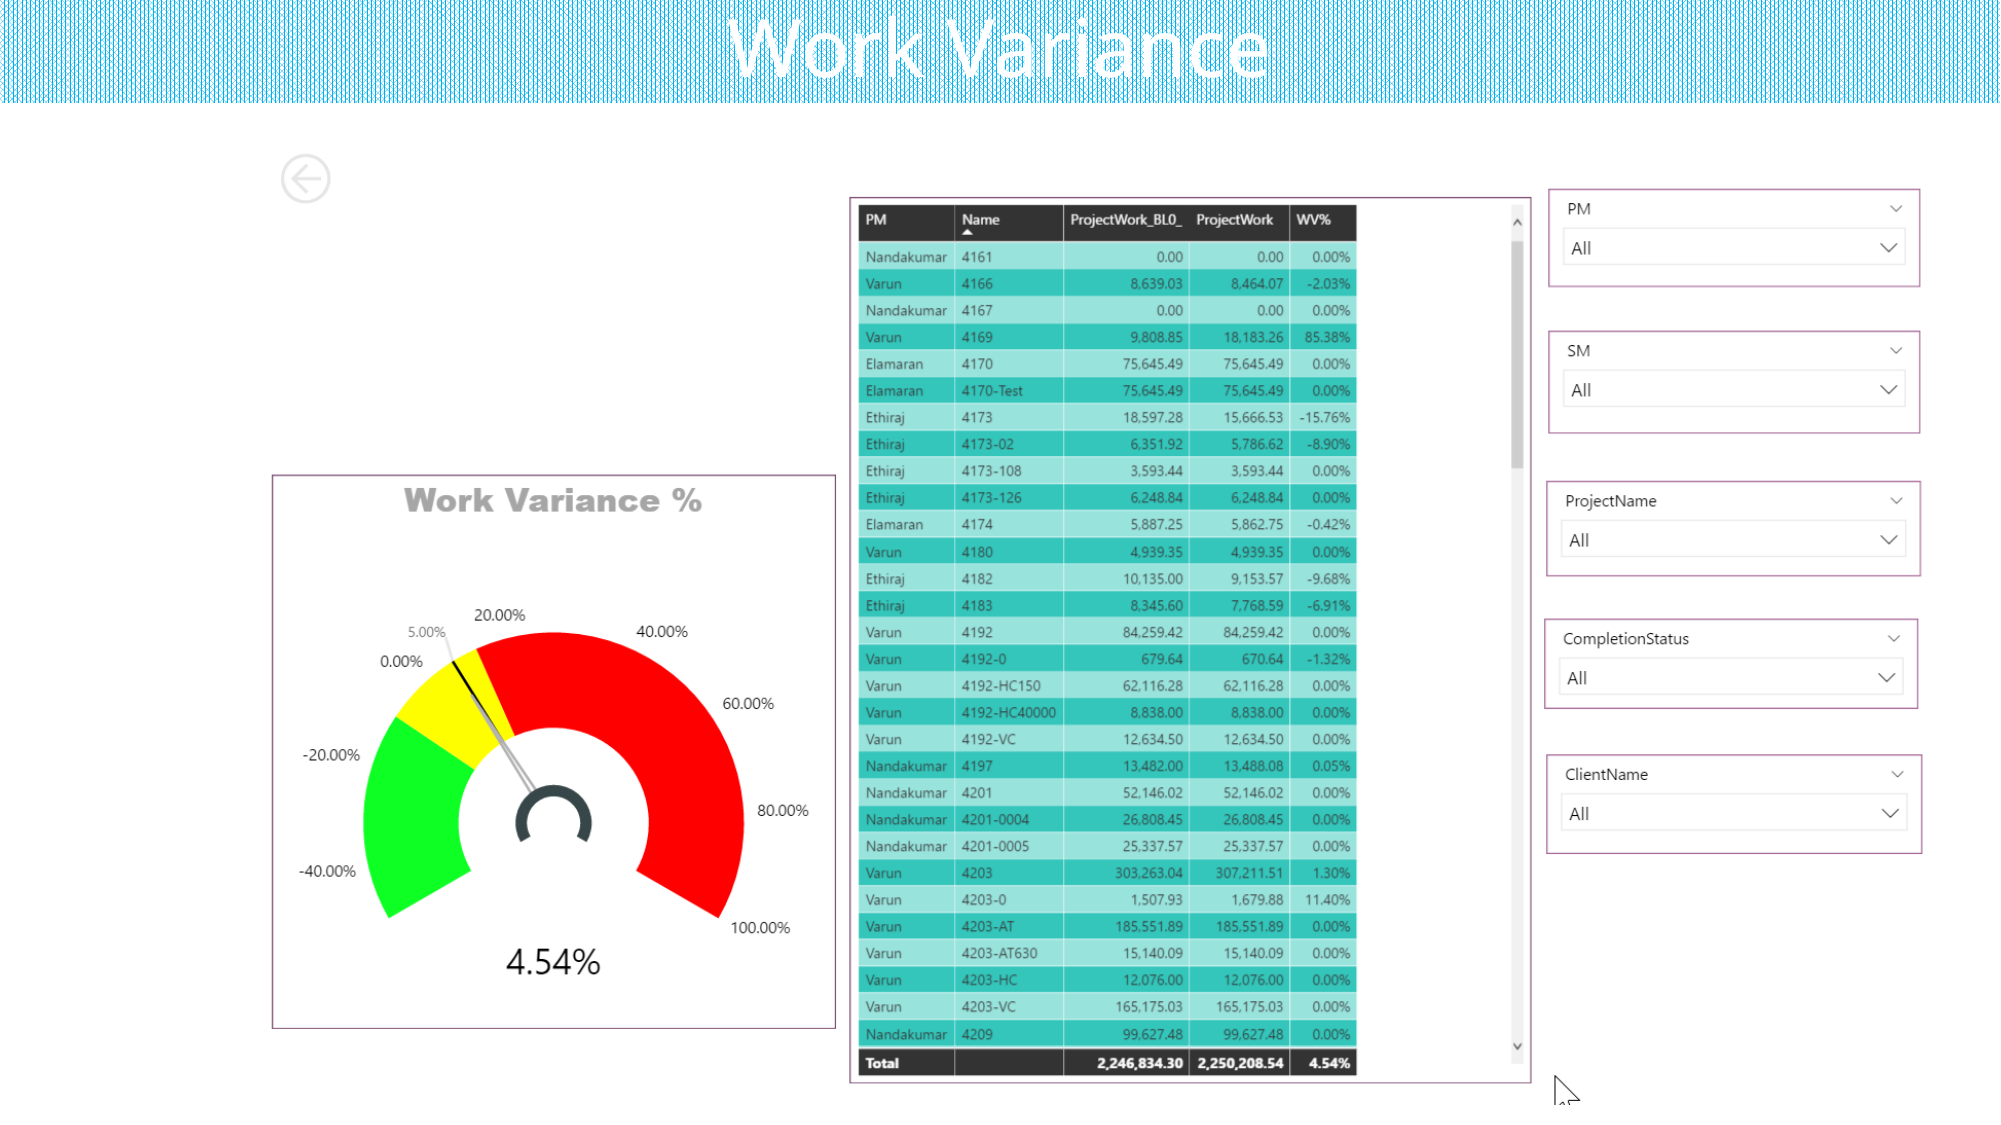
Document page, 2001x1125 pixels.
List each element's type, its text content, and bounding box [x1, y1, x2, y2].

picture [243, 127, 1943, 1105]
title Work Variance [0, 0, 2000, 104]
